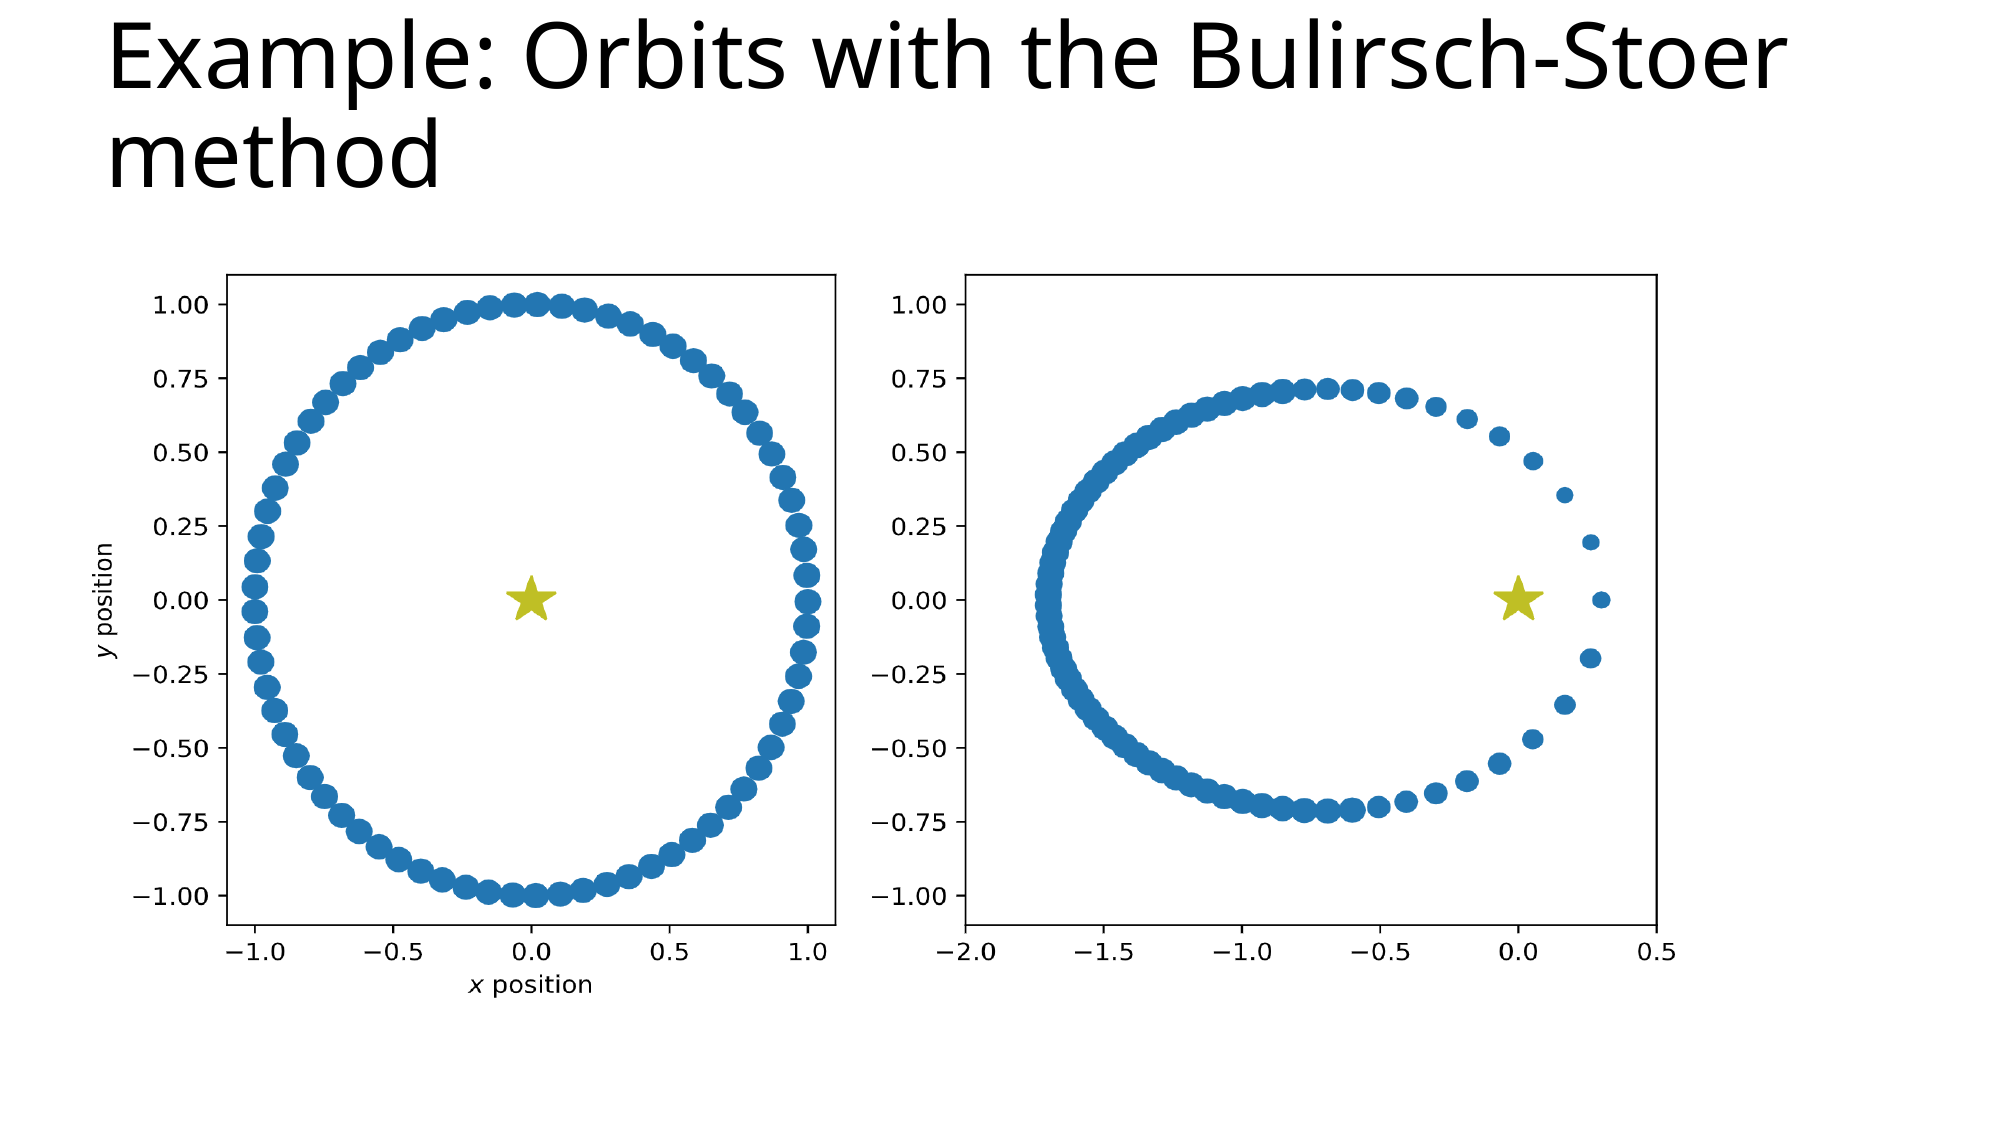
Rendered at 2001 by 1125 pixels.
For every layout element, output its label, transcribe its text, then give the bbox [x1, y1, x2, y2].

title Example: Orbits with the Bulirsch-Stoer method [90, 0, 1899, 218]
picture [42, 217, 1739, 1032]
